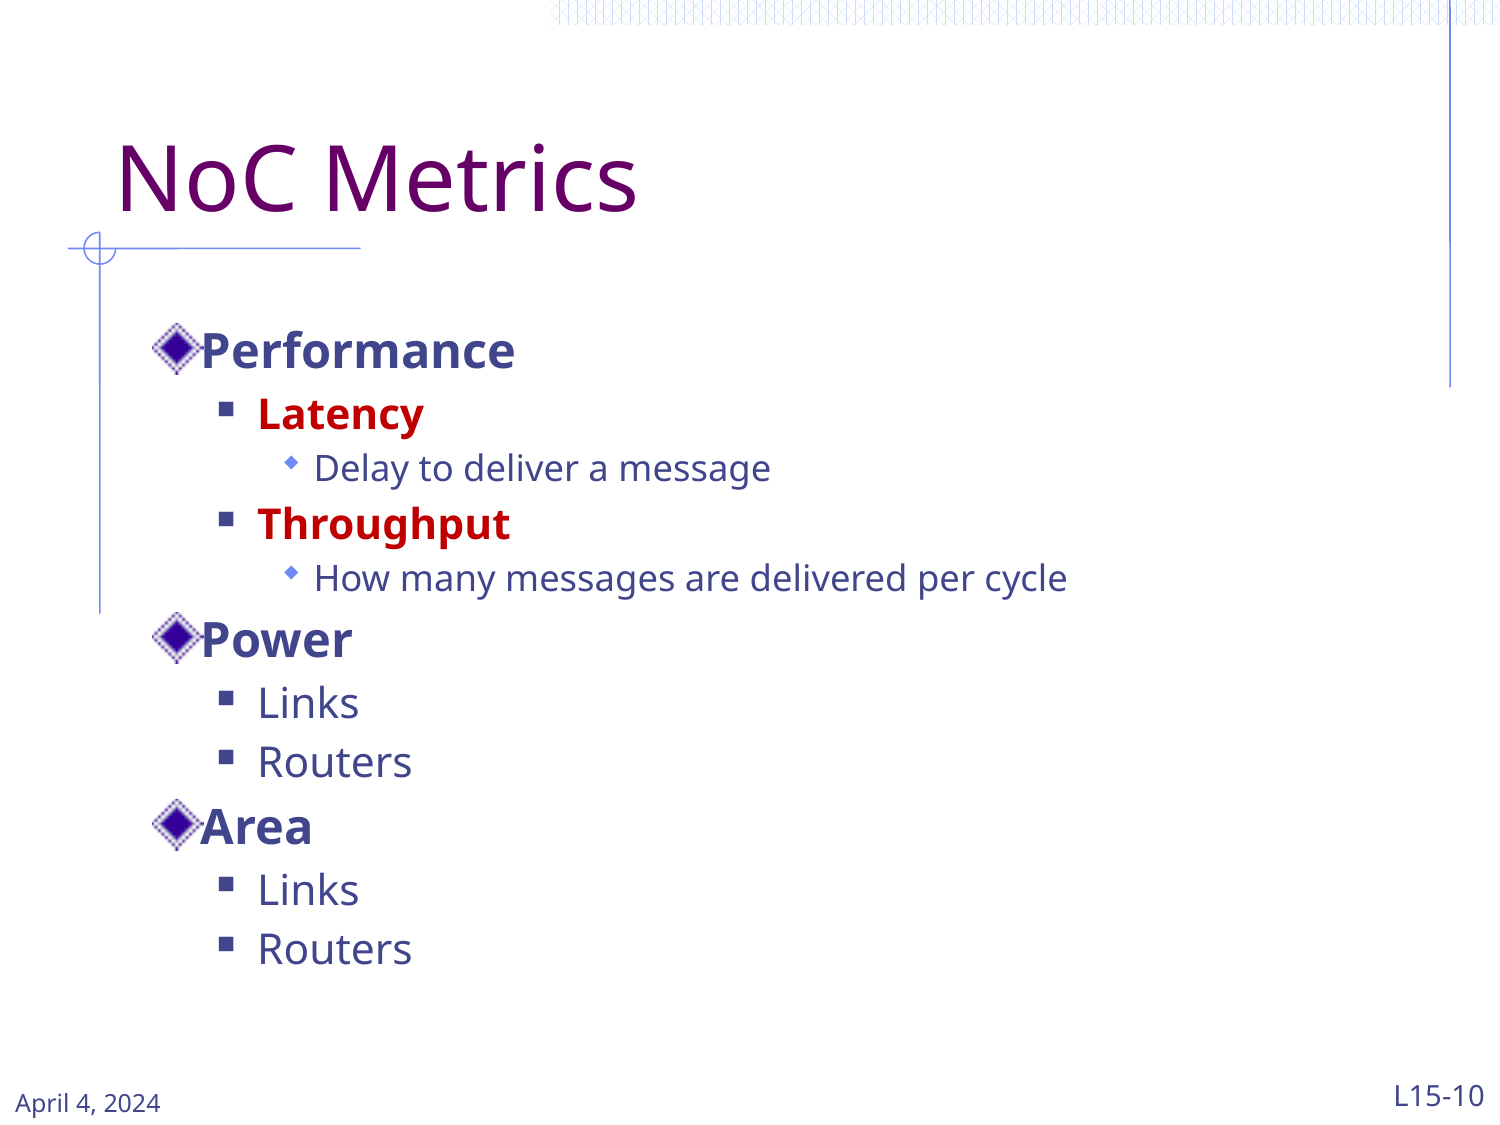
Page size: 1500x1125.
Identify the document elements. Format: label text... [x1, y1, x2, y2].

slide_number L15-10 [1187, 1049, 1500, 1125]
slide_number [0, 1049, 313, 1125]
picture [152, 799, 204, 851]
picture [152, 323, 204, 375]
picture [152, 612, 204, 664]
title NoC Metrics [99, 49, 1376, 238]
list Performance Latency Delay to deliver a message Throughput How many messages are delivered per cycle Power Links Routers Area Links Routers [137, 312, 1413, 988]
